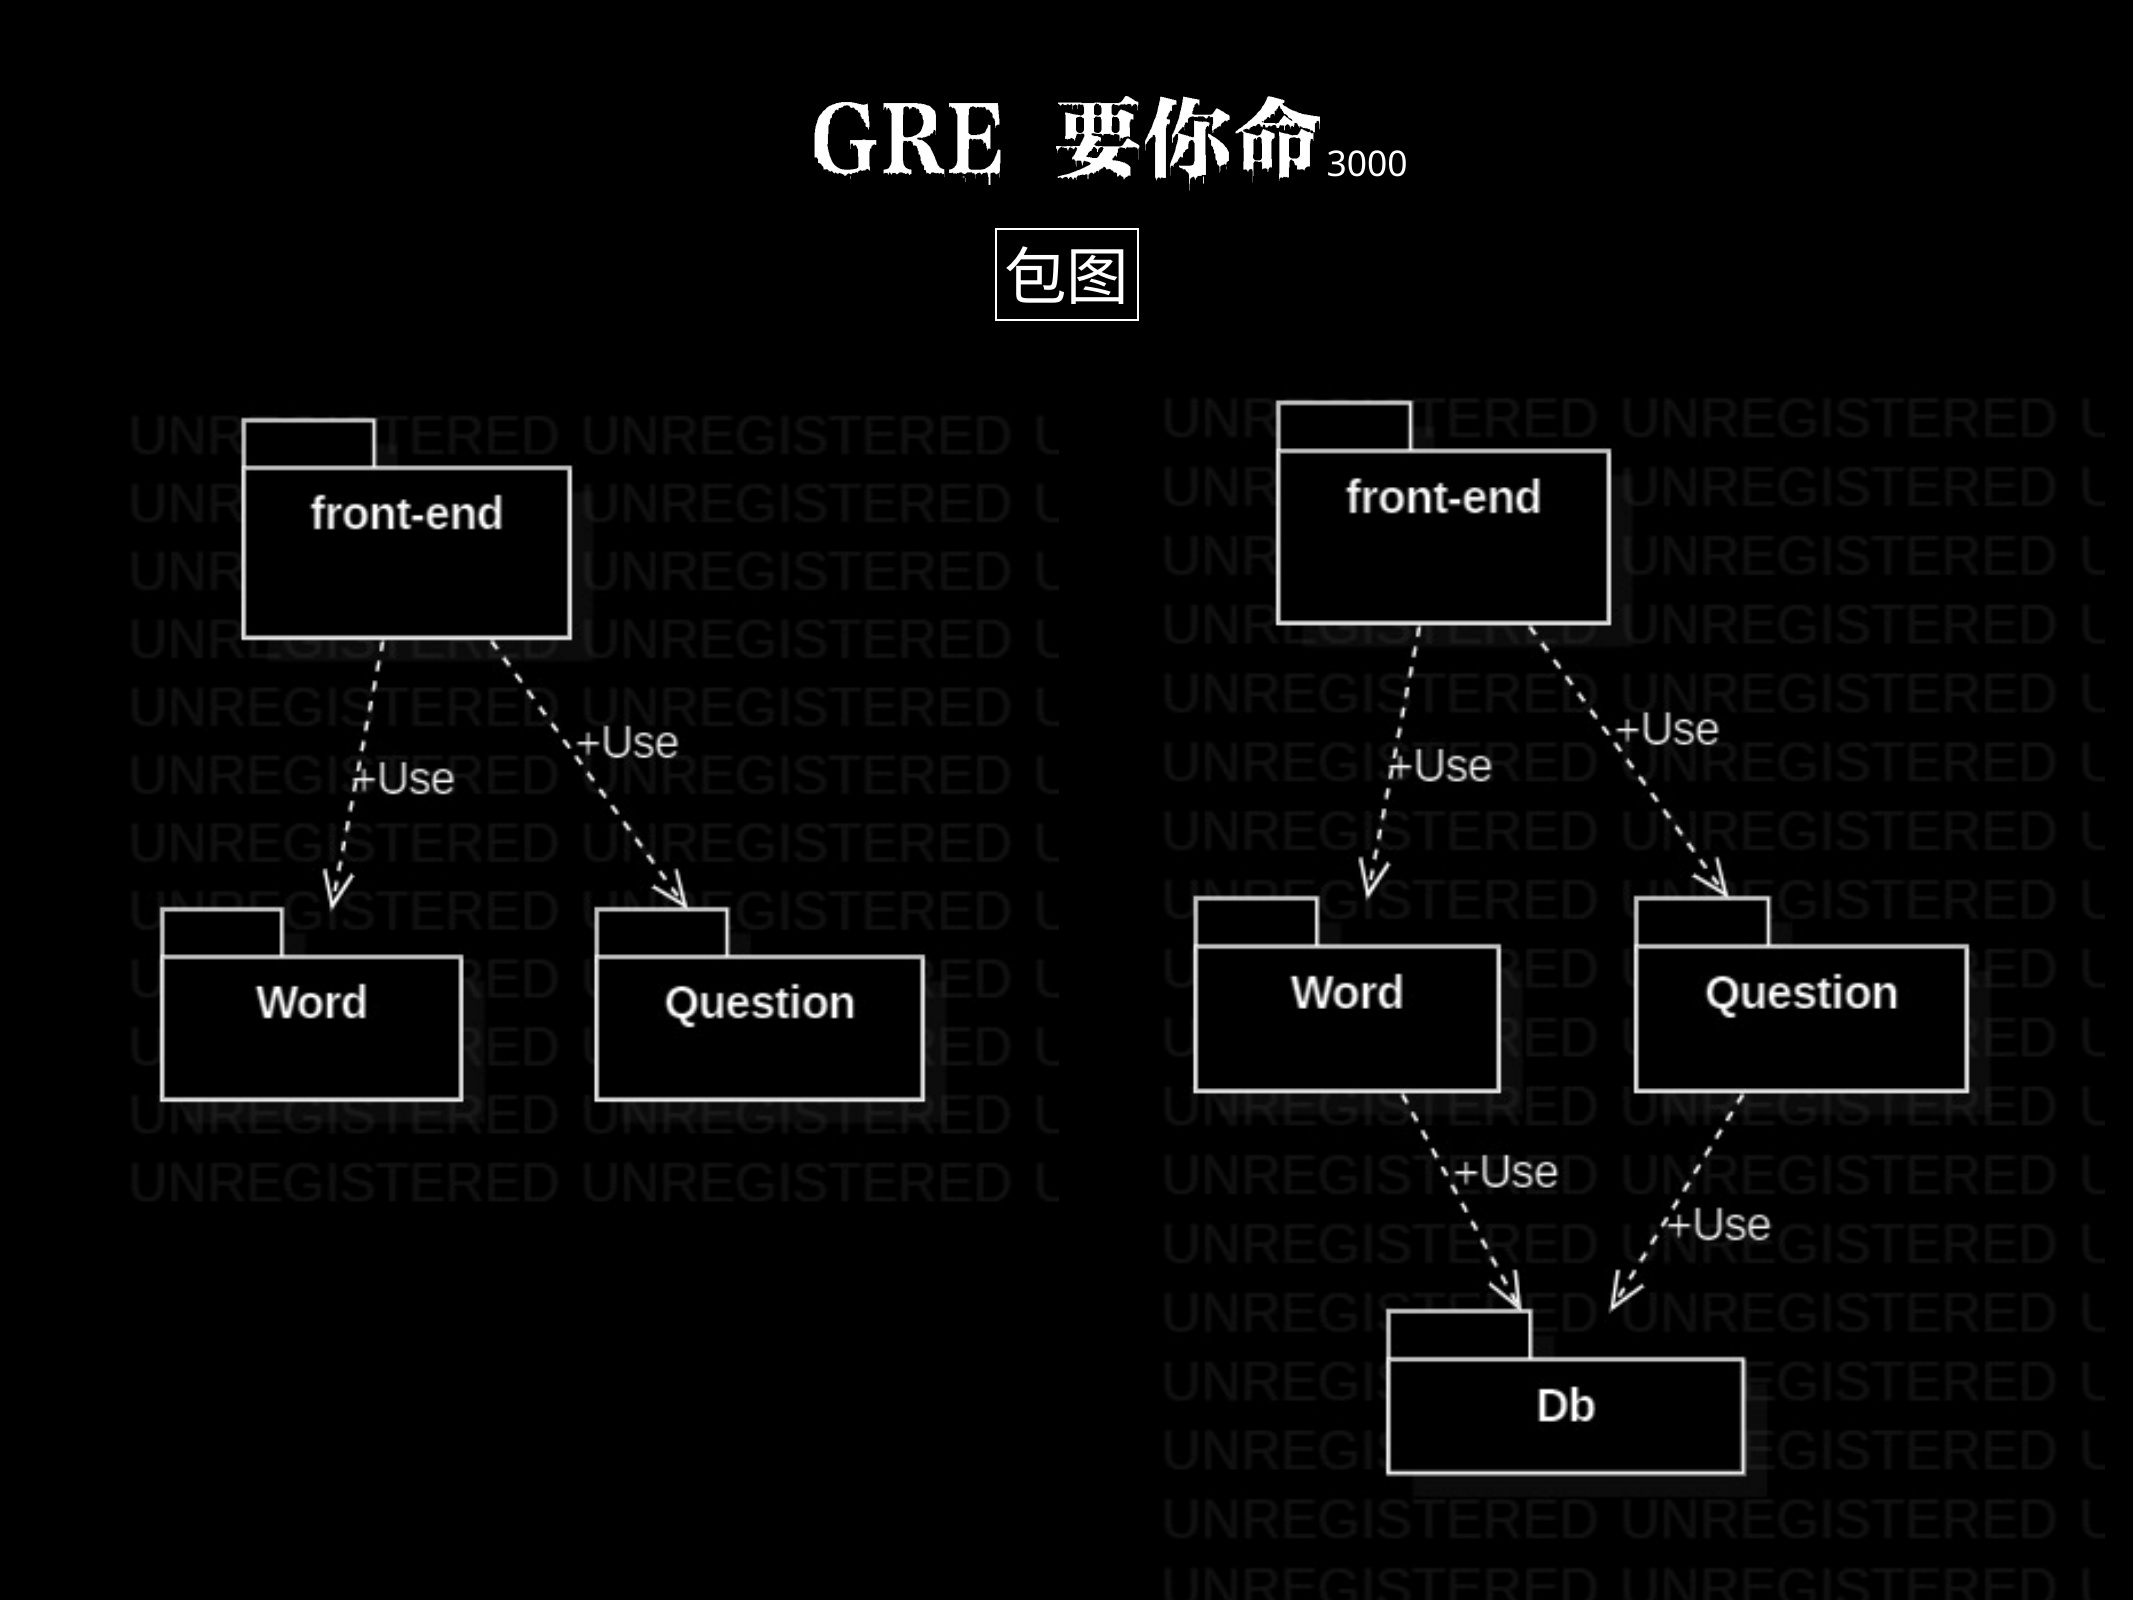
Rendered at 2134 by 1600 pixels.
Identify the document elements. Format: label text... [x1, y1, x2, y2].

picture [128, 387, 1059, 1236]
text_box 包图 [995, 252, 1138, 321]
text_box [641, 19, 1493, 252]
picture [1161, 369, 2105, 1600]
